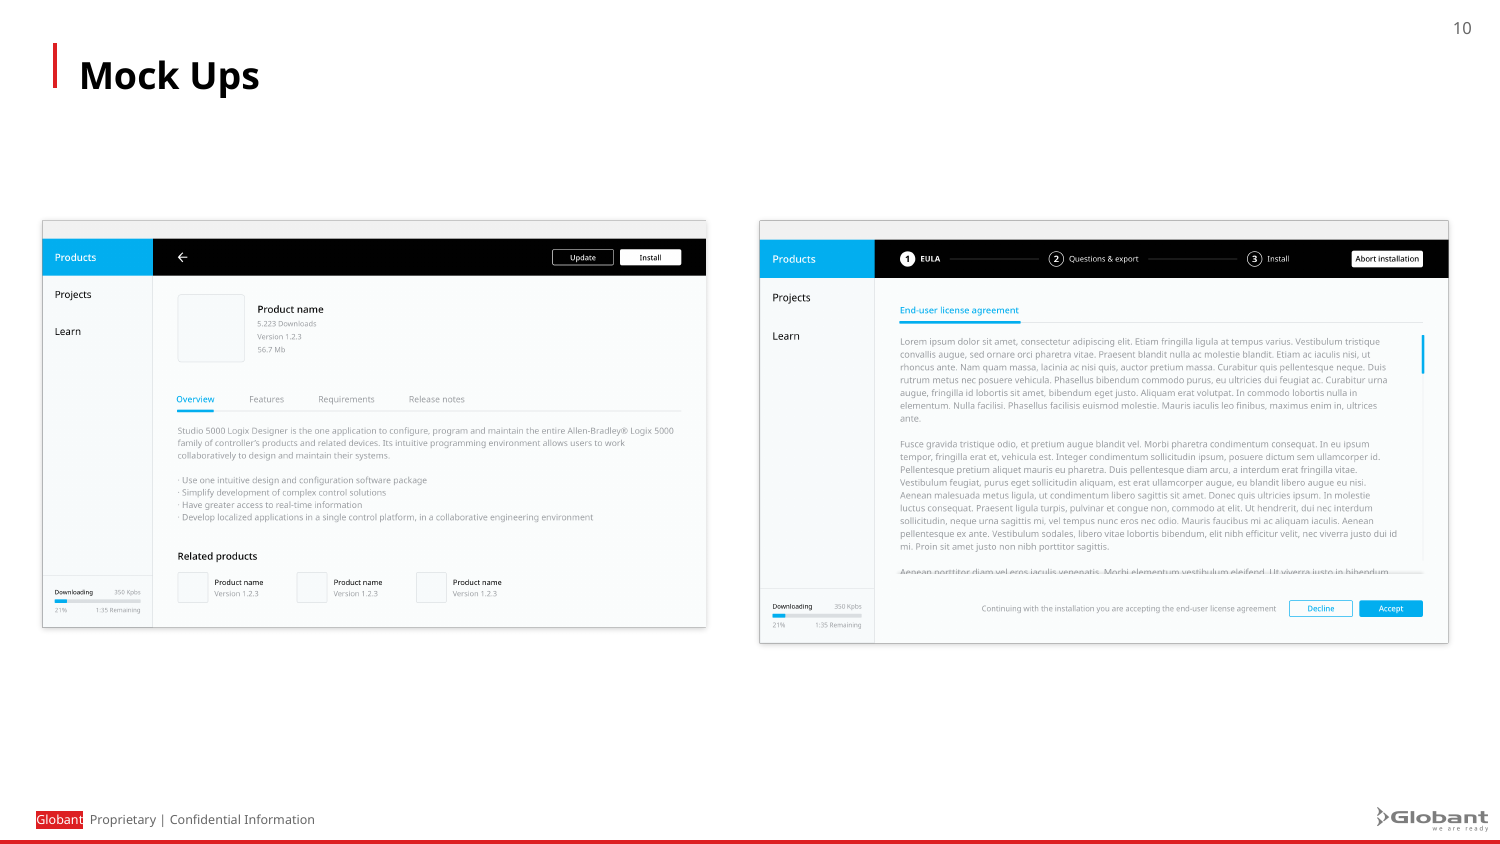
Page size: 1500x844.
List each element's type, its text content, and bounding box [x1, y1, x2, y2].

text_box Mock Ups [63, 37, 947, 94]
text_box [0, 799, 1500, 844]
picture [749, 212, 1458, 654]
slide_number 10 [1437, 5, 1488, 54]
picture [32, 212, 715, 639]
